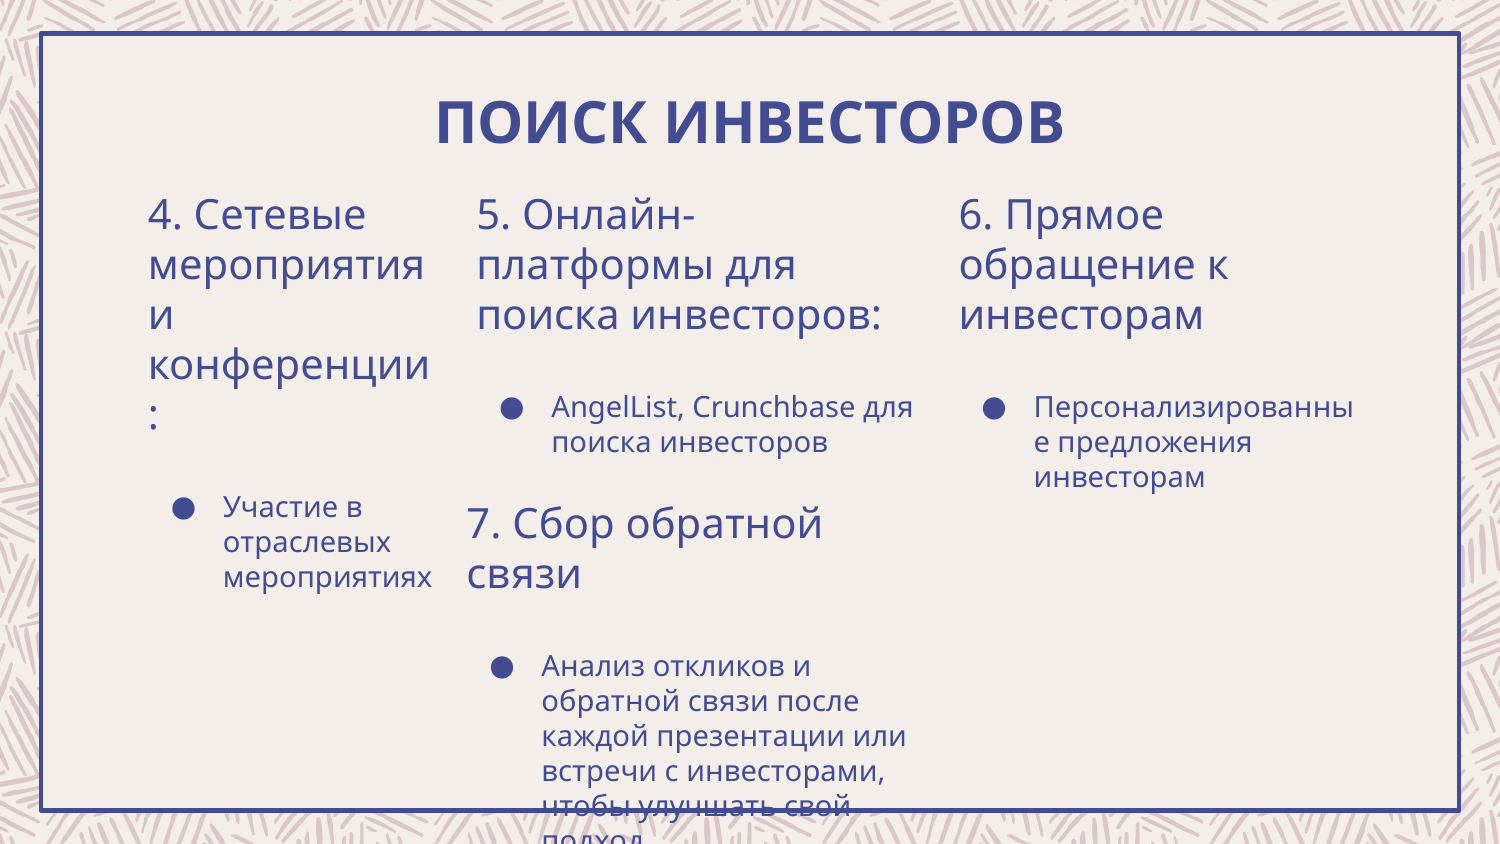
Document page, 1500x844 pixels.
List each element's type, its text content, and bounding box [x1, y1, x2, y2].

title 6. Прямое обращение к инвесторам Персонализированные предложения инвесторам [943, 172, 1382, 237]
title 7. Сбор обратной связи Анализ откликов и обратной связи после каждой презентации или встречи с инвесторами, чтобы улучшать свой подход [451, 482, 931, 546]
title ПОИСК ИНВЕСТОРОВ [118, 72, 1382, 167]
title 4. Сетевые мероприятия и конференции: Участие в отраслевых мероприятиях [132, 172, 452, 237]
title 5. Онлайн-платформы для поиска инвесторов: AngelList, Crunchbase для поиска инвесторов [461, 172, 931, 237]
picture [0, 0, 1500, 844]
